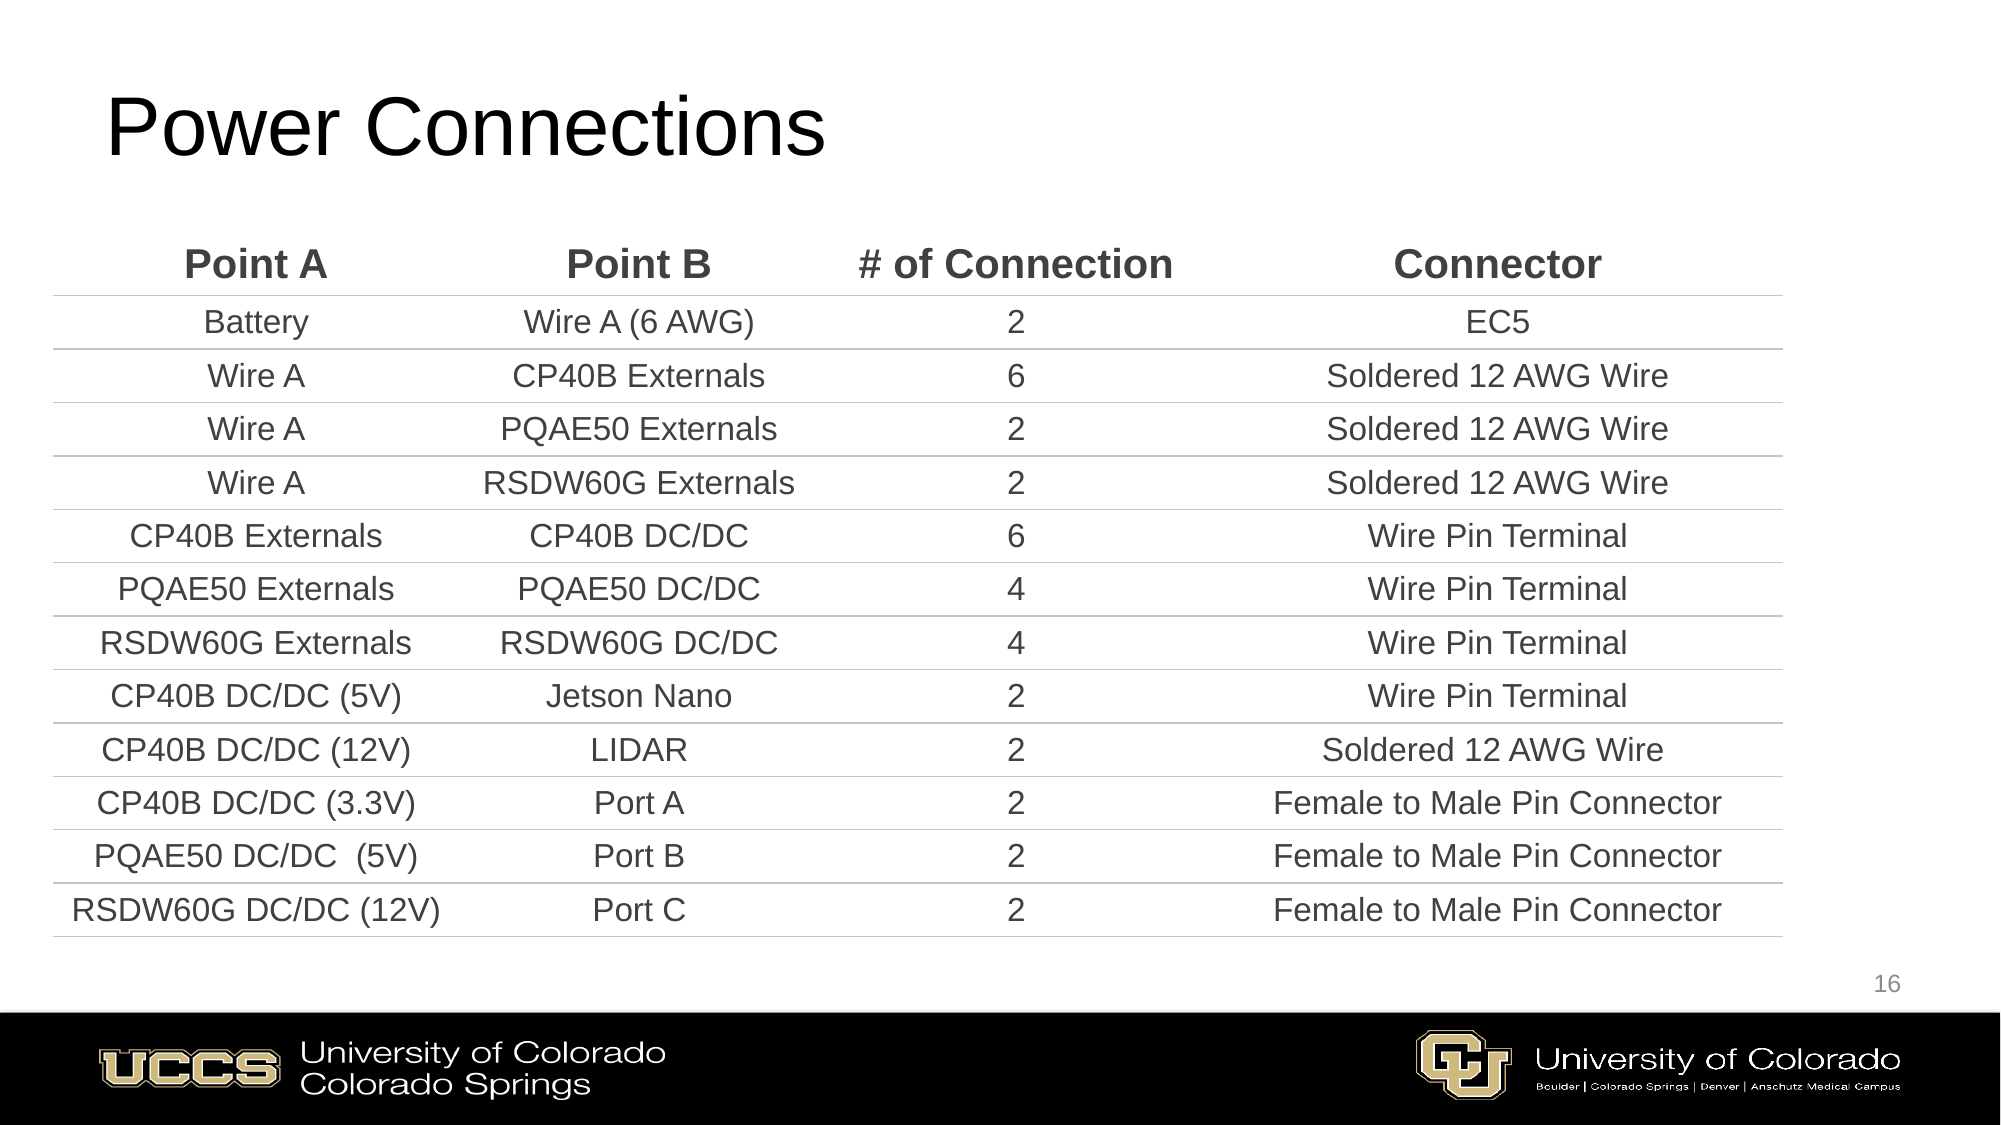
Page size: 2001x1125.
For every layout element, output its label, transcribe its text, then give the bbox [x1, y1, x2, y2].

table_cell 4 [819, 617, 1209, 669]
table_cell Soldered 12 AWG Wire [1209, 403, 1783, 455]
table_cell Female to Male Pin Connector [1209, 830, 1783, 882]
table_cell 2 [819, 830, 1209, 882]
table_cell RSDW60G Externals [455, 457, 819, 509]
slide_number 16 [1449, 952, 1917, 1013]
table_cell 2 [819, 884, 1209, 936]
table_cell 2 [819, 670, 1209, 722]
table_cell RSDW60G DC/DC (12V) [53, 884, 455, 936]
picture [1416, 1030, 1900, 1100]
table_cell Wire Pin Terminal [1209, 617, 1783, 669]
table_cell Female to Male Pin Connector [1209, 884, 1783, 936]
table_cell CP40B DC/DC (12V) [53, 724, 455, 776]
table_cell CP40B DC/DC [455, 510, 819, 562]
table_cell 4 [819, 563, 1209, 615]
table_cell 2 [819, 296, 1209, 348]
table_cell Wire Pin Terminal [1209, 670, 1783, 722]
table_cell Soldered 12 AWG Wire [1209, 350, 1783, 402]
table_cell LIDAR [455, 724, 819, 776]
table_cell 6 [819, 510, 1209, 562]
table_cell Female to Male Pin Connector [1209, 777, 1783, 829]
table_cell Wire A [53, 457, 455, 509]
title Power Connections [90, 28, 1891, 216]
table_cell CP40B DC/DC (3.3V) [53, 777, 455, 829]
table_cell PQAE50 DC/DC [455, 563, 819, 615]
table_cell 2 [819, 457, 1209, 509]
table_cell 2 [819, 777, 1209, 829]
table_cell CP40B Externals [455, 350, 819, 402]
table_cell 2 [819, 403, 1209, 455]
table_cell Battery [53, 296, 455, 348]
table_cell Port B [455, 830, 819, 882]
table_cell RSDW60G Externals [53, 617, 455, 669]
picture [99, 1041, 665, 1100]
table_cell CP40B Externals [53, 510, 455, 562]
table_cell Soldered 12 AWG Wire [1209, 724, 1783, 776]
table_cell RSDW60G DC/DC [455, 617, 819, 669]
table_cell PQAE50 DC/DC (5V) [53, 830, 455, 882]
table_cell 2 [819, 724, 1209, 776]
table_cell PQAE50 Externals [455, 403, 819, 455]
table_header # of Connection [819, 223, 1209, 295]
table_cell Wire Pin Terminal [1209, 510, 1783, 562]
table_cell Jetson Nano [455, 670, 819, 722]
table_cell 6 [819, 350, 1209, 402]
table_header Point B [455, 223, 819, 295]
table_cell Wire Pin Terminal [1209, 563, 1783, 615]
table_cell Wire A [53, 403, 455, 455]
table_header Point A [53, 223, 455, 295]
table_cell EC5 [1209, 296, 1783, 348]
table_header Connector [1209, 223, 1783, 295]
table_cell Wire A (6 AWG) [455, 296, 819, 348]
table_cell PQAE50 Externals [53, 563, 455, 615]
table_cell Wire A [53, 350, 455, 402]
table_cell Soldered 12 AWG Wire [1209, 457, 1783, 509]
table_cell CP40B DC/DC (5V) [53, 670, 455, 722]
table_cell Port A [455, 777, 819, 829]
table_cell Port C [455, 884, 819, 936]
